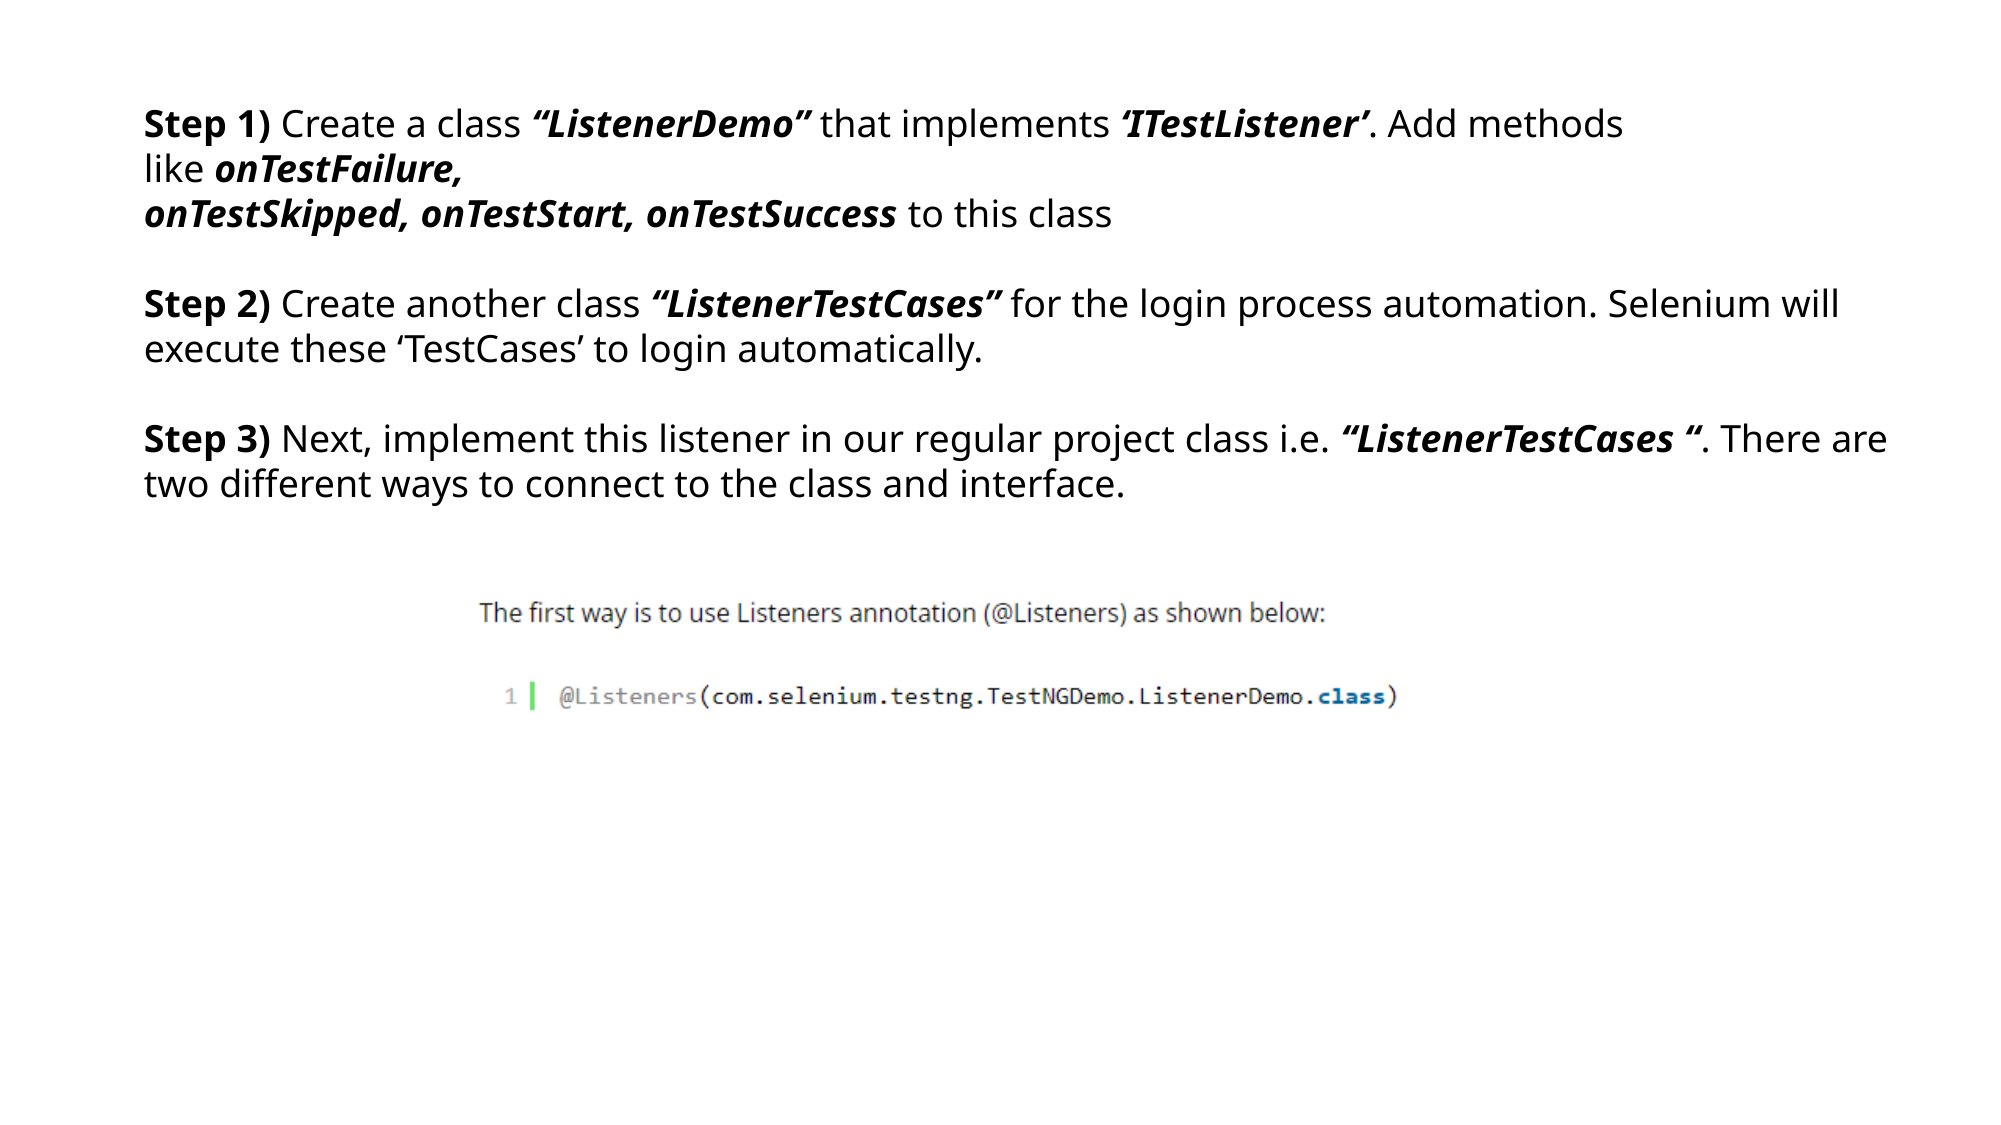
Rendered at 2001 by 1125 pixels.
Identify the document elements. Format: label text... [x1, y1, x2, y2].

text_box Step 1) Create a class “ListenerDemo” that implements ‘ITestListener’. Add methods like onTestFailure, onTestSkipped, onTestStart, onTestSuccess to this class Step 2) Create another class “ListenerTestCases” for the login process automation. Selenium will execute these ‘TestCases’ to login automatically. Step 3) Next, implement this listener in our regular project class i.e. “ListenerTestCases “. There are two different ways to connect to the class and interface. [129, 92, 1950, 512]
picture [463, 583, 1500, 734]
